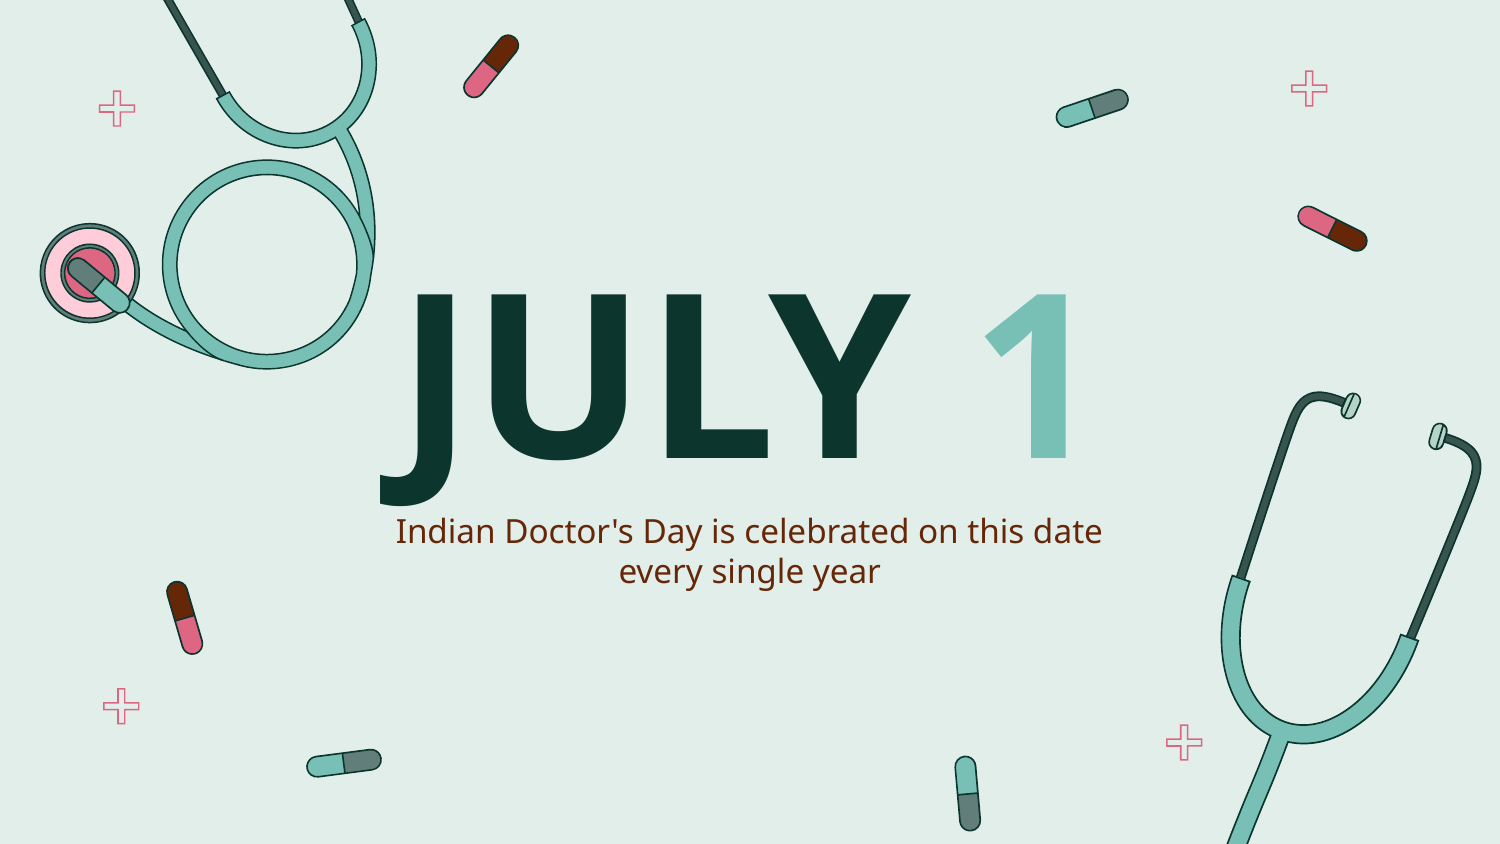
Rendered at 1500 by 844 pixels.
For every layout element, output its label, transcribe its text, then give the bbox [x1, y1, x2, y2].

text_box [0, 0, 489, 407]
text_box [1061, 67, 1123, 150]
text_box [1123, 388, 1500, 844]
subtitle Indian Doctor's Day is celebrated on this date every single year [363, 512, 1118, 588]
title JULY 1 [363, 253, 1137, 512]
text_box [144, 581, 225, 656]
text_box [1290, 202, 1374, 255]
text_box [57, 254, 140, 317]
